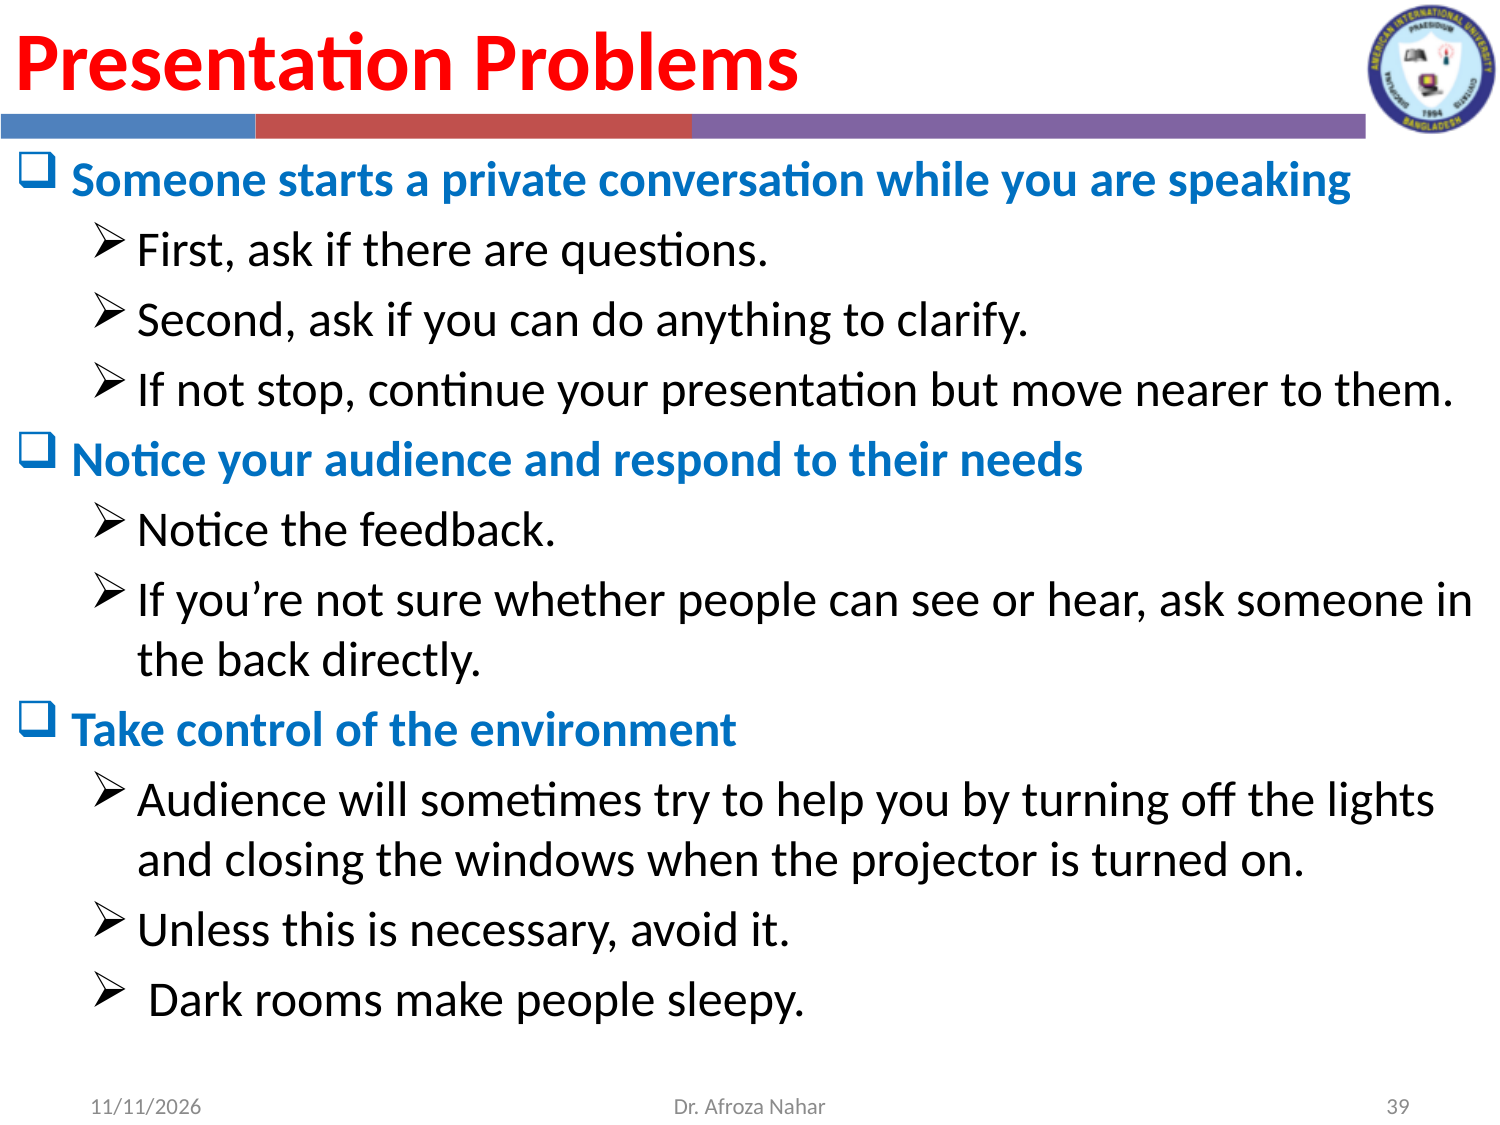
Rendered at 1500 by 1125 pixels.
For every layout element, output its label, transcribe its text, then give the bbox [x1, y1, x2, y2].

picture [1365, 2, 1499, 137]
list Presentation Problems [0, 0, 1366, 114]
slide_number 39 [1074, 1074, 1425, 1125]
list Someone starts a private conversation while you are speaking First, ask if there are questions. Second, ask if you can do anything to clarify. If not stop, continue your presentation but move nearer to them. Notice your audience and respond to their needs Notice the feedback. If you’re not sure whether people can see or hear, ask someone in the back directly. Take control of the environment Audience will sometimes try to help you by turning off the lights and closing the windows when the projector is turned on. Unless this is necessary, avoid it. Dark rooms make people sleepy. [0, 138, 1499, 1056]
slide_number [75, 1074, 425, 1125]
footer Dr. Afroza Nahar [512, 1074, 988, 1125]
